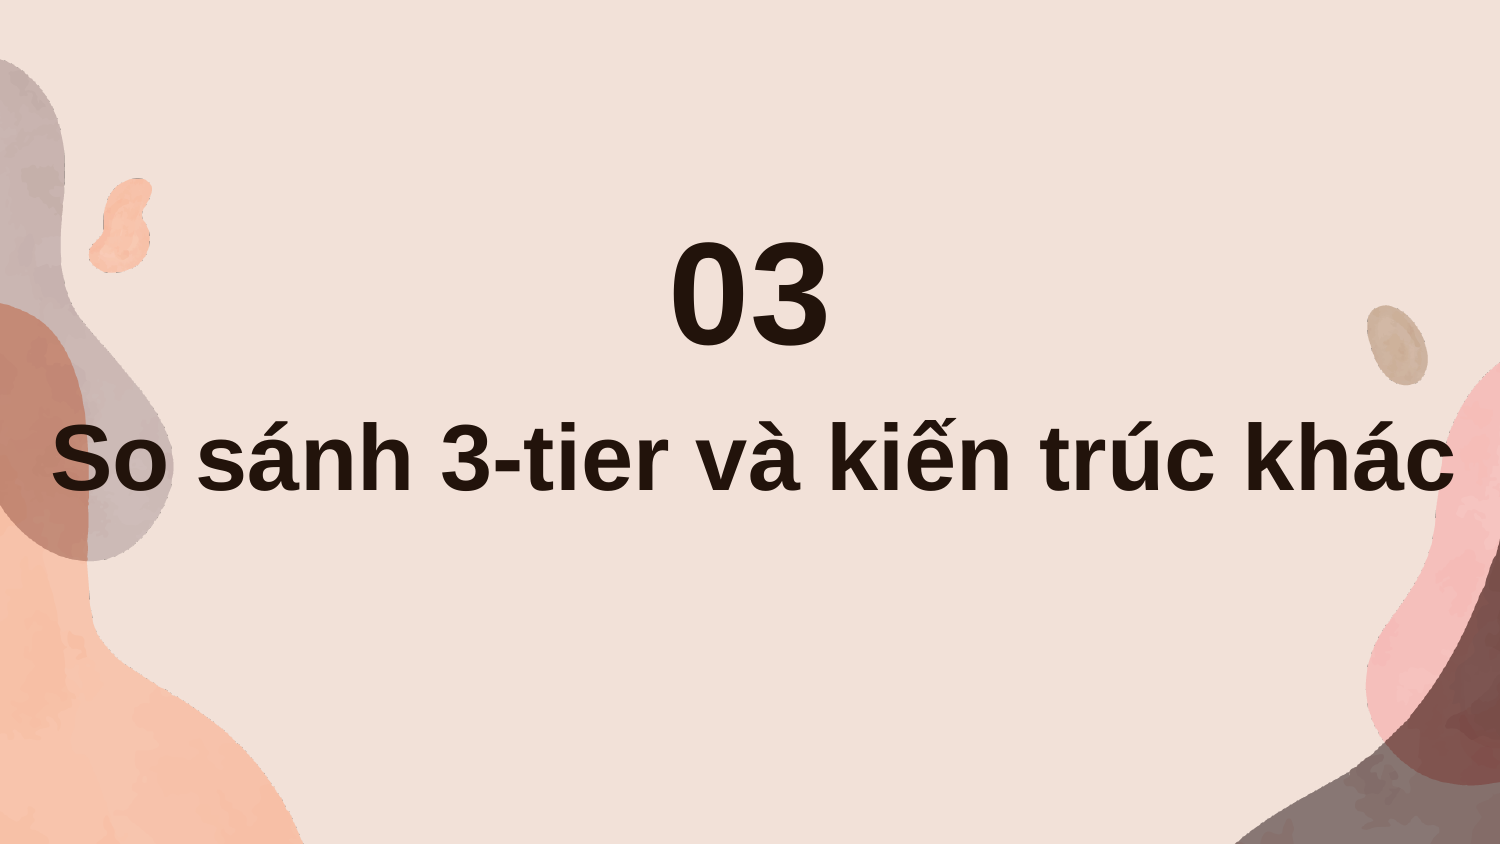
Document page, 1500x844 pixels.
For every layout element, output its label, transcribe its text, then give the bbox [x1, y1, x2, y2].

picture [0, 0, 1500, 844]
title So sánh 3-tier và kiến trúc khác [22, 384, 1487, 523]
title 03 [480, 181, 1020, 389]
